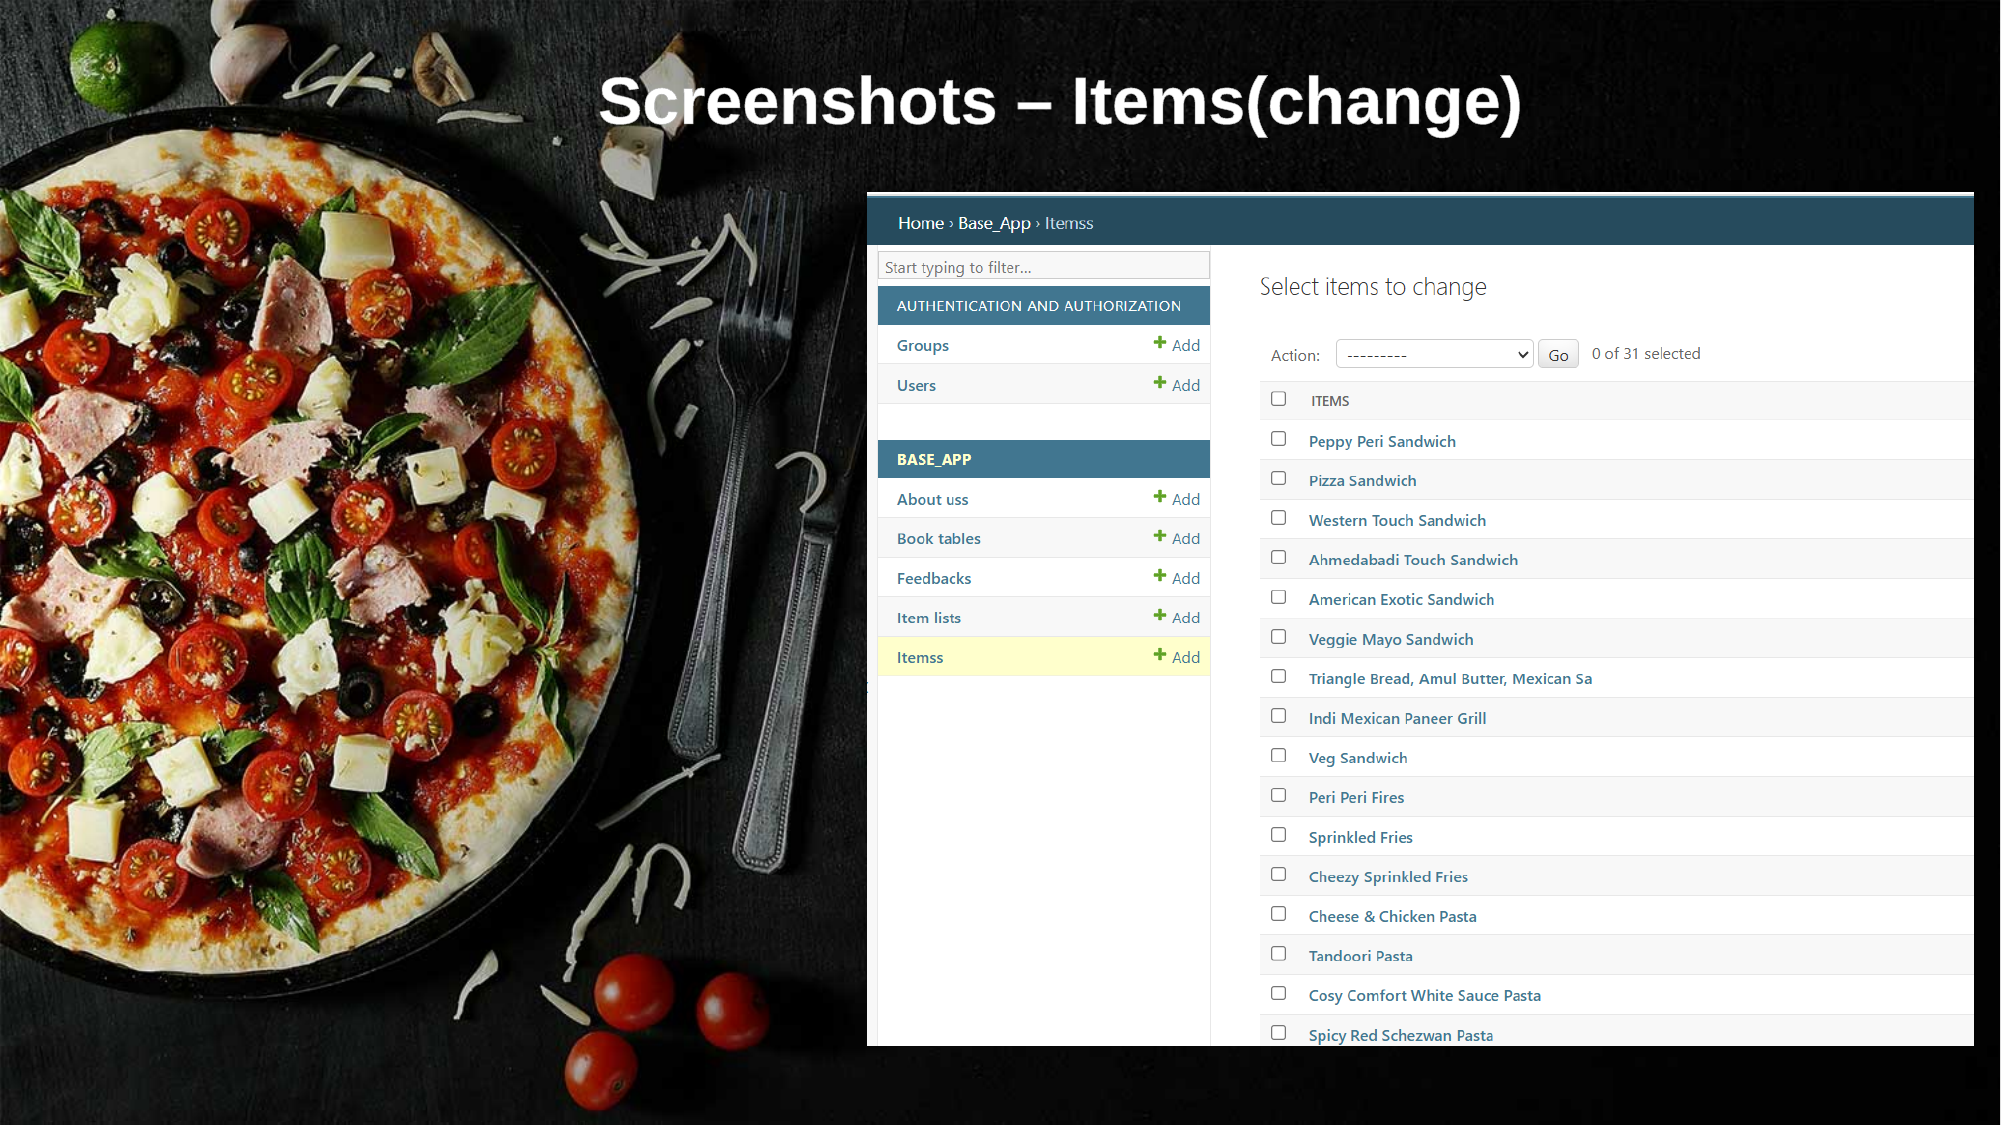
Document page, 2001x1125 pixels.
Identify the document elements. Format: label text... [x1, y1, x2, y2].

text_box Screenshots – Items(change) [583, 49, 2000, 181]
picture [0, 0, 2001, 1125]
